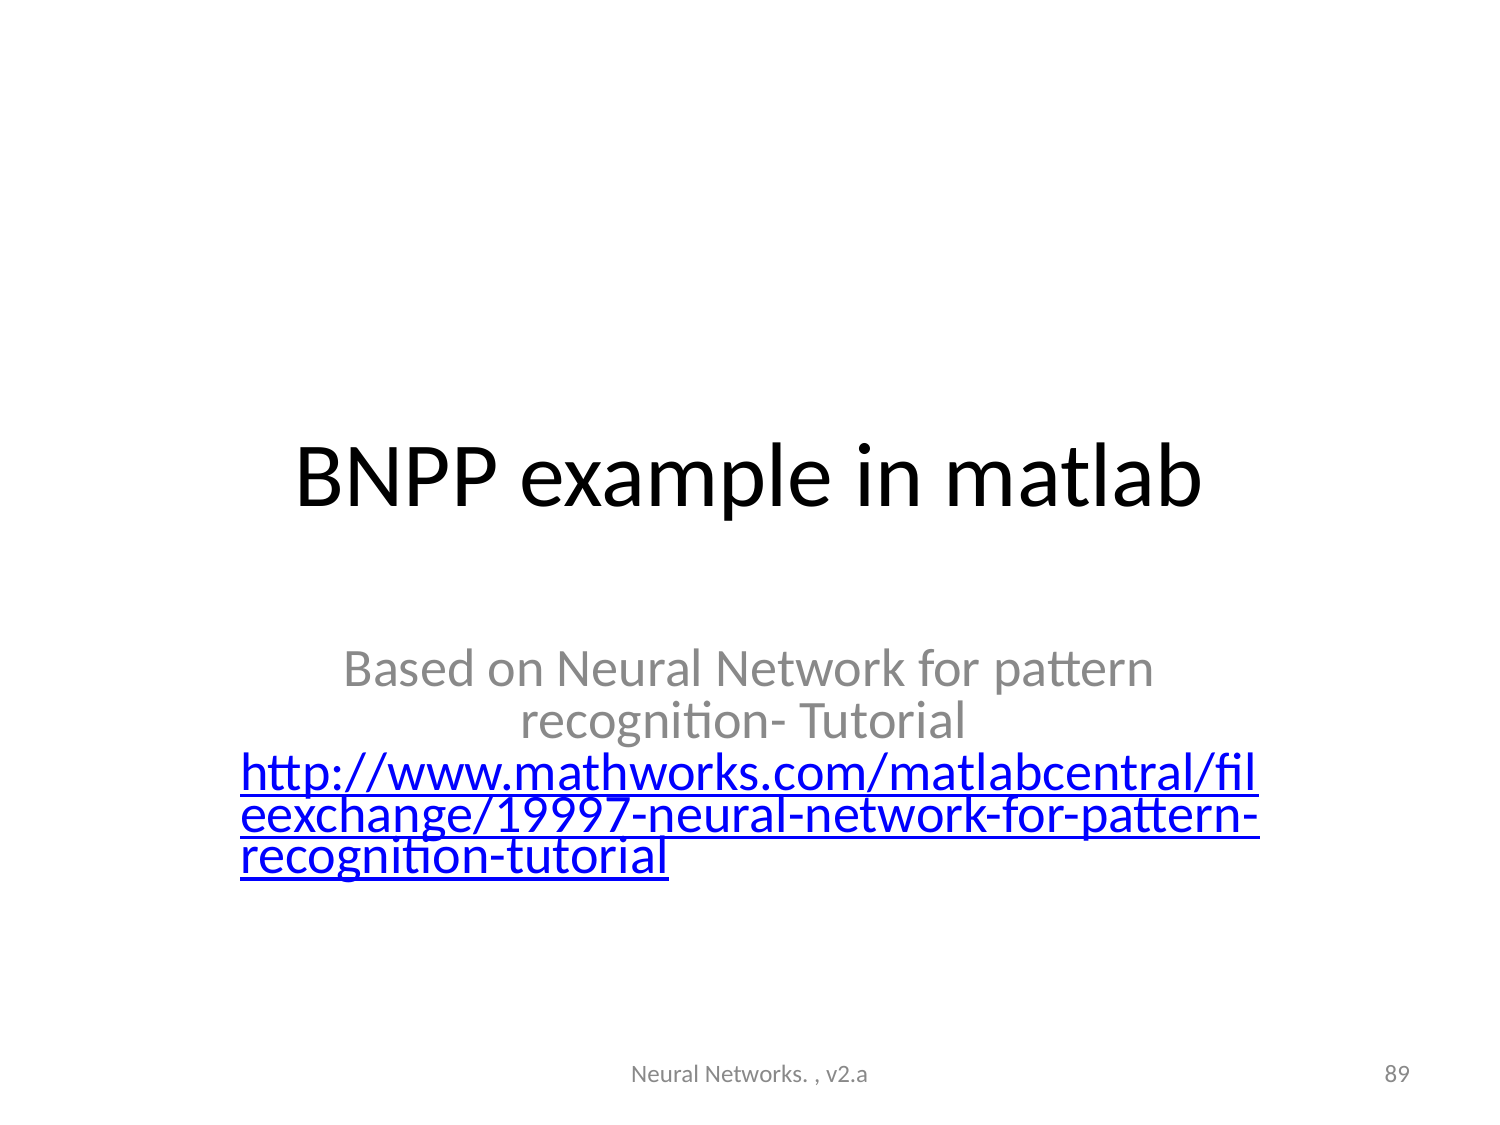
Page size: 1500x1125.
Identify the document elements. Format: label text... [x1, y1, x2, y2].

slide_number 89 [1074, 1042, 1425, 1103]
footer Neural Networks. , v2.a [512, 1042, 988, 1103]
subtitle Based on Neural Network for pattern recognition- Tutorial http://www.mathworks.com/matlabcentral/fileexchange/19997-neural-network-for-pattern-recognition-tutorial [225, 637, 1275, 925]
title BNPP example in matlab [112, 349, 1388, 591]
